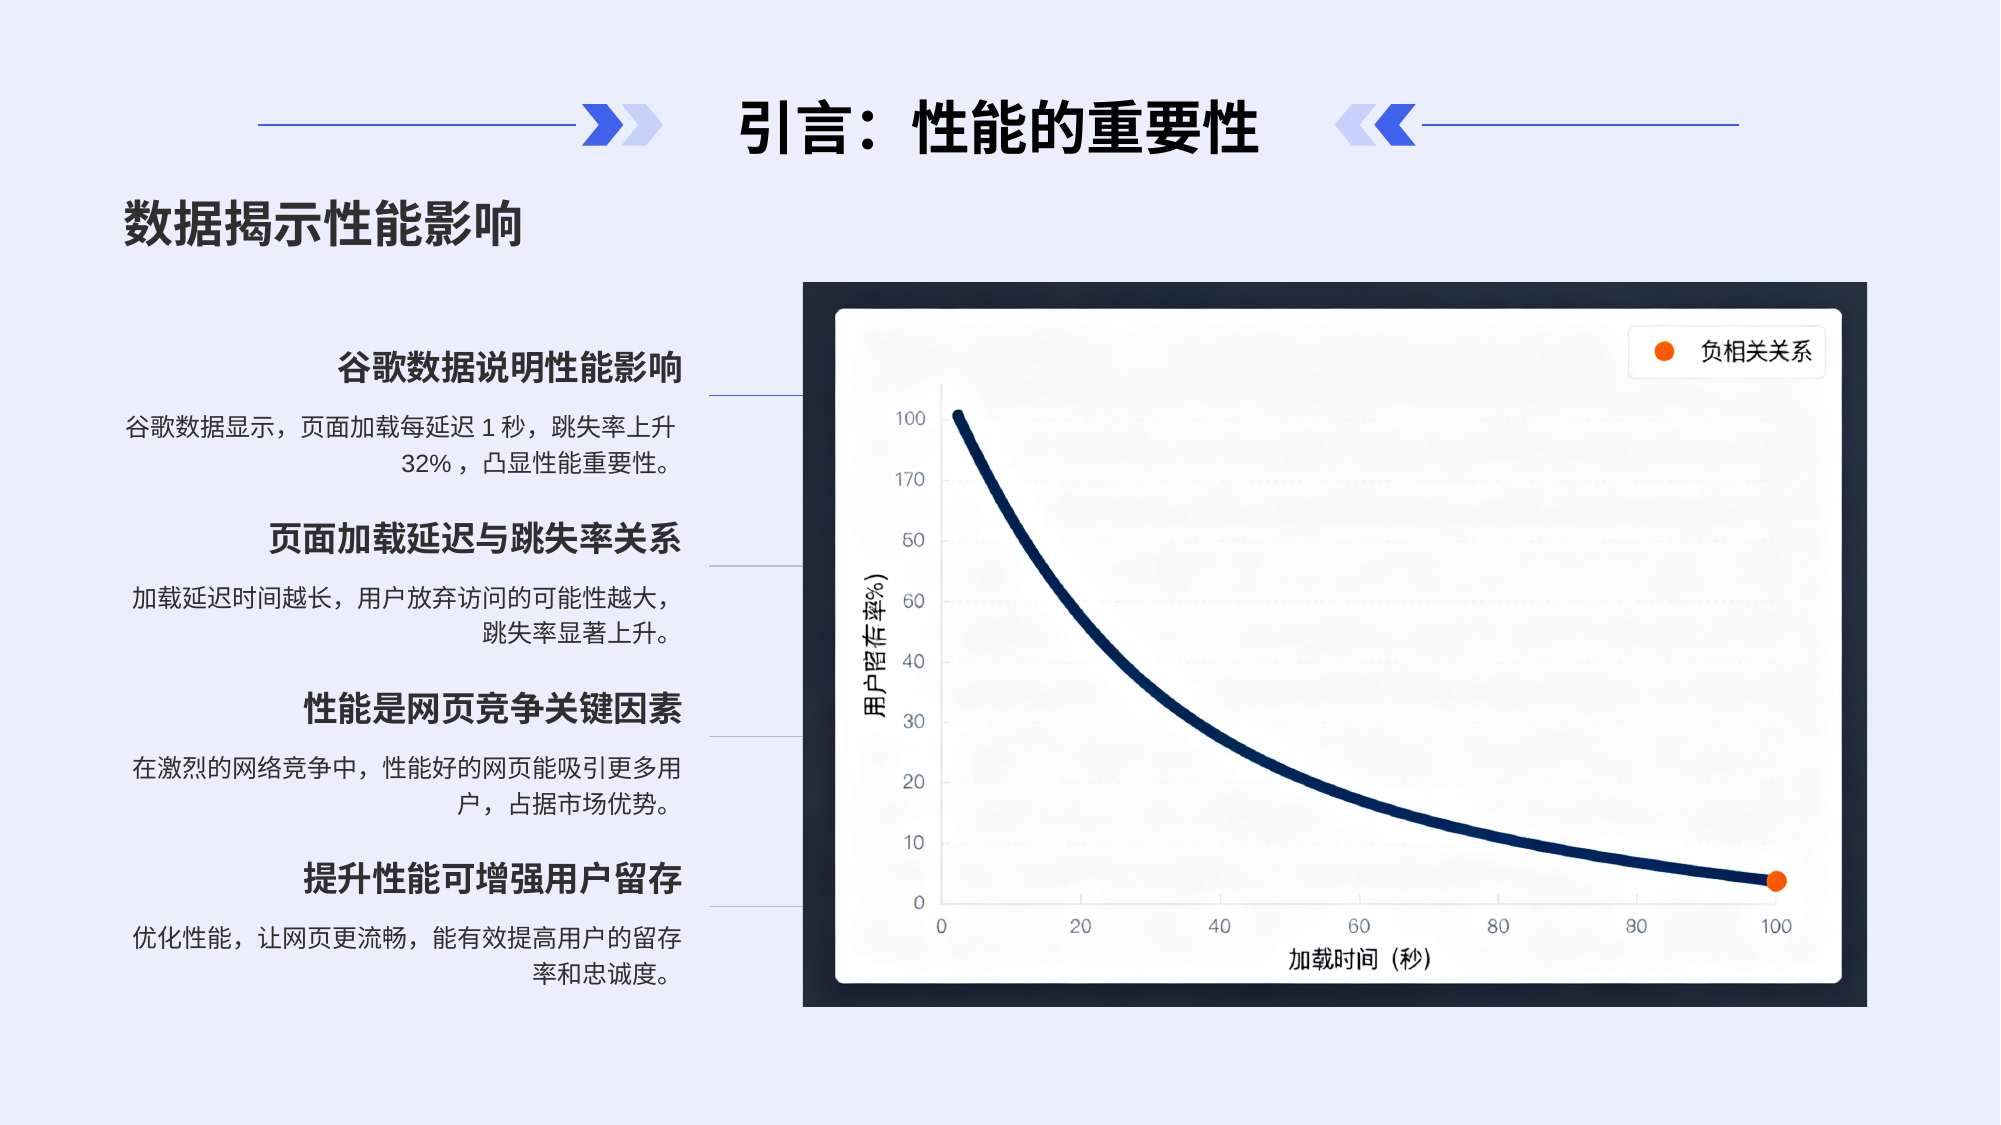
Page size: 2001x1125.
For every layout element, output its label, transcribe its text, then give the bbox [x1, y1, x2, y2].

text_box 数据揭示性能影响 [108, 185, 1255, 295]
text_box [109, 508, 802, 666]
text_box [109, 338, 802, 496]
title 引言：性能的重要性 [644, 21, 1354, 169]
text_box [109, 849, 802, 1007]
picture [802, 282, 1868, 1007]
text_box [109, 678, 802, 837]
